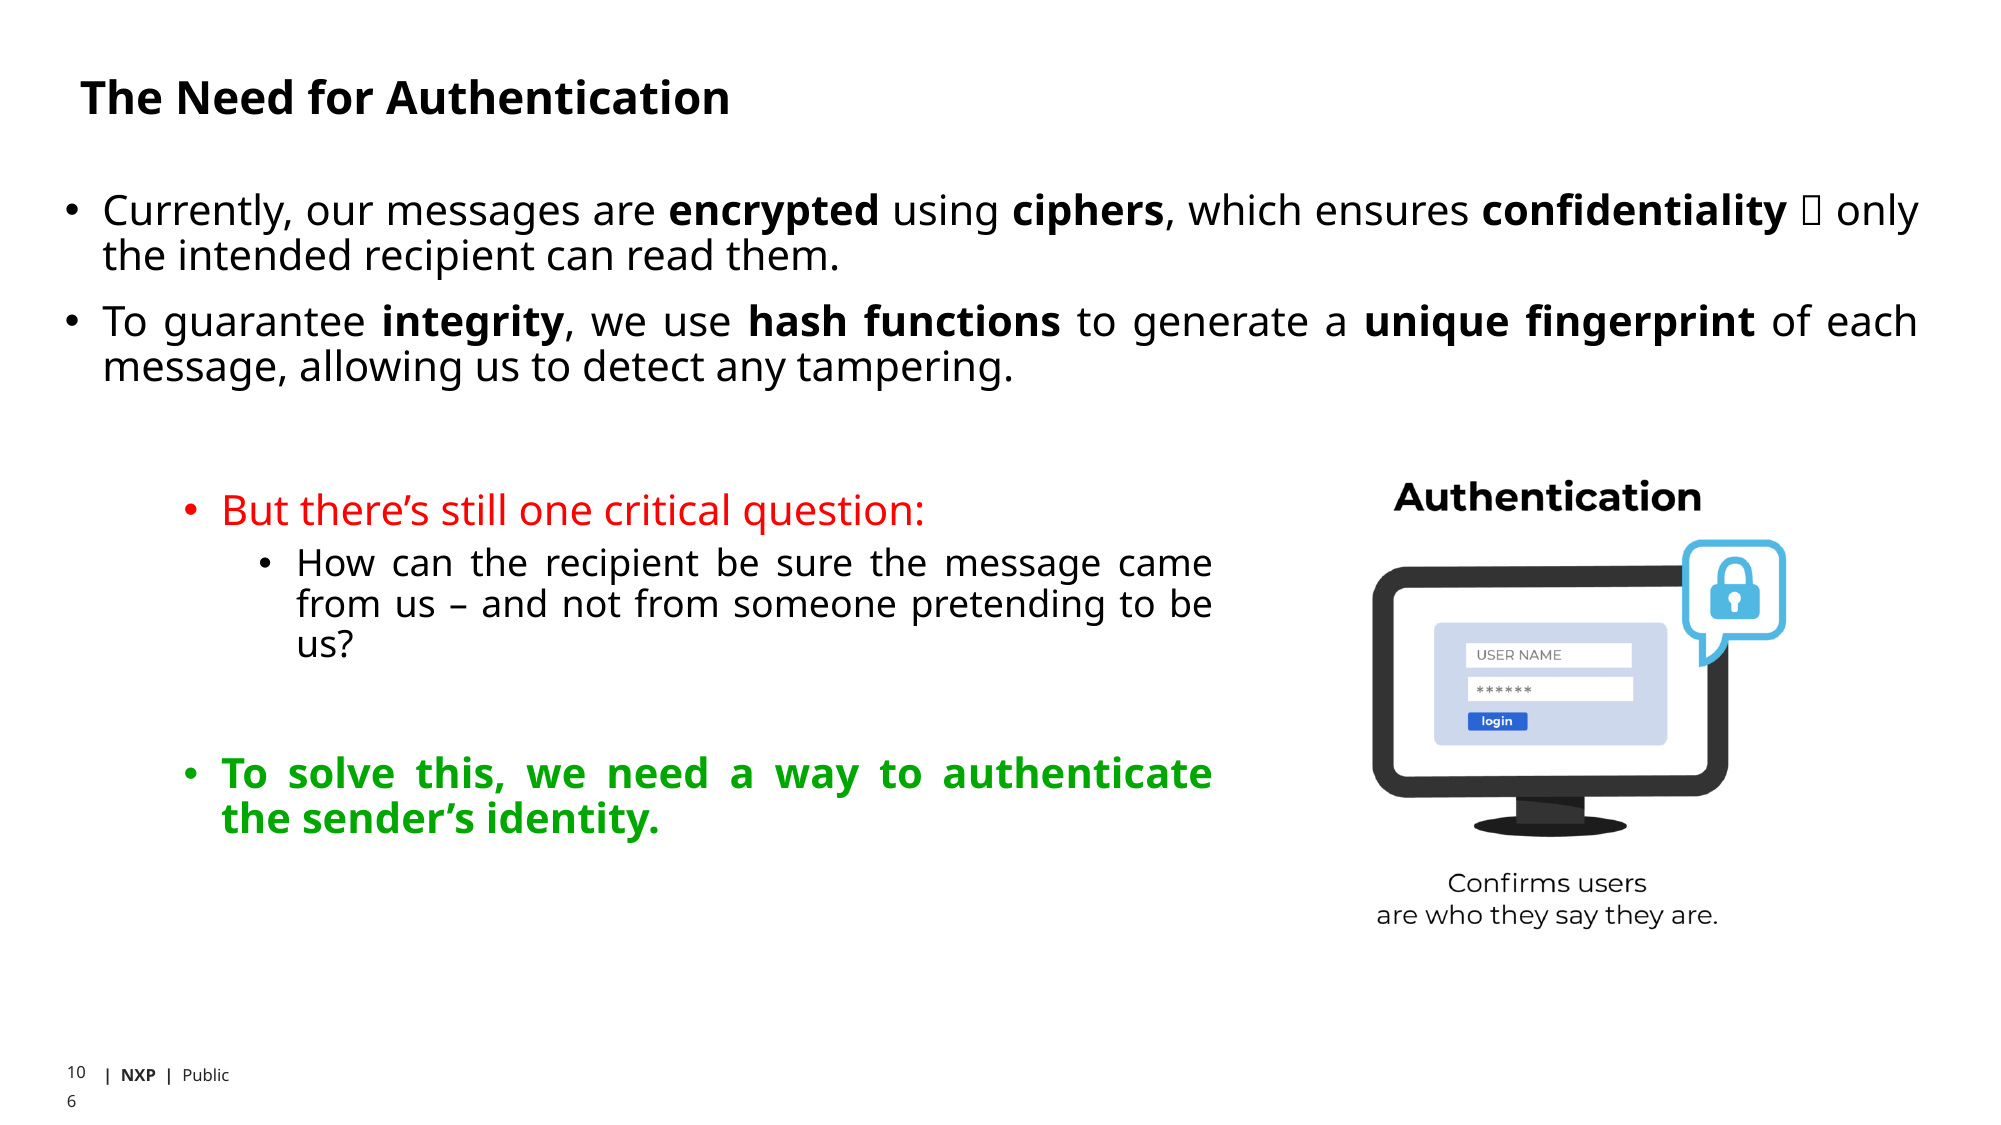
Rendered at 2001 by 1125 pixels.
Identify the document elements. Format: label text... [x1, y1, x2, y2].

text_box But there’s still one critical question: How can the recipient be sure the message came from us – and not from someone pretending to be us? To solve this, we need a way to authenticate the sender’s identity. [183, 489, 1214, 936]
list Currently, our messages are encrypted using ciphers, which ensures confidentiality  only the intended recipient can read them. To guarantee integrity, we use hash functions to generate a unique fingerprint of each message, allowing us to detect any tampering. [64, 189, 1919, 445]
title The Need for Authentication [64, 67, 1940, 176]
picture [1312, 444, 1817, 1058]
